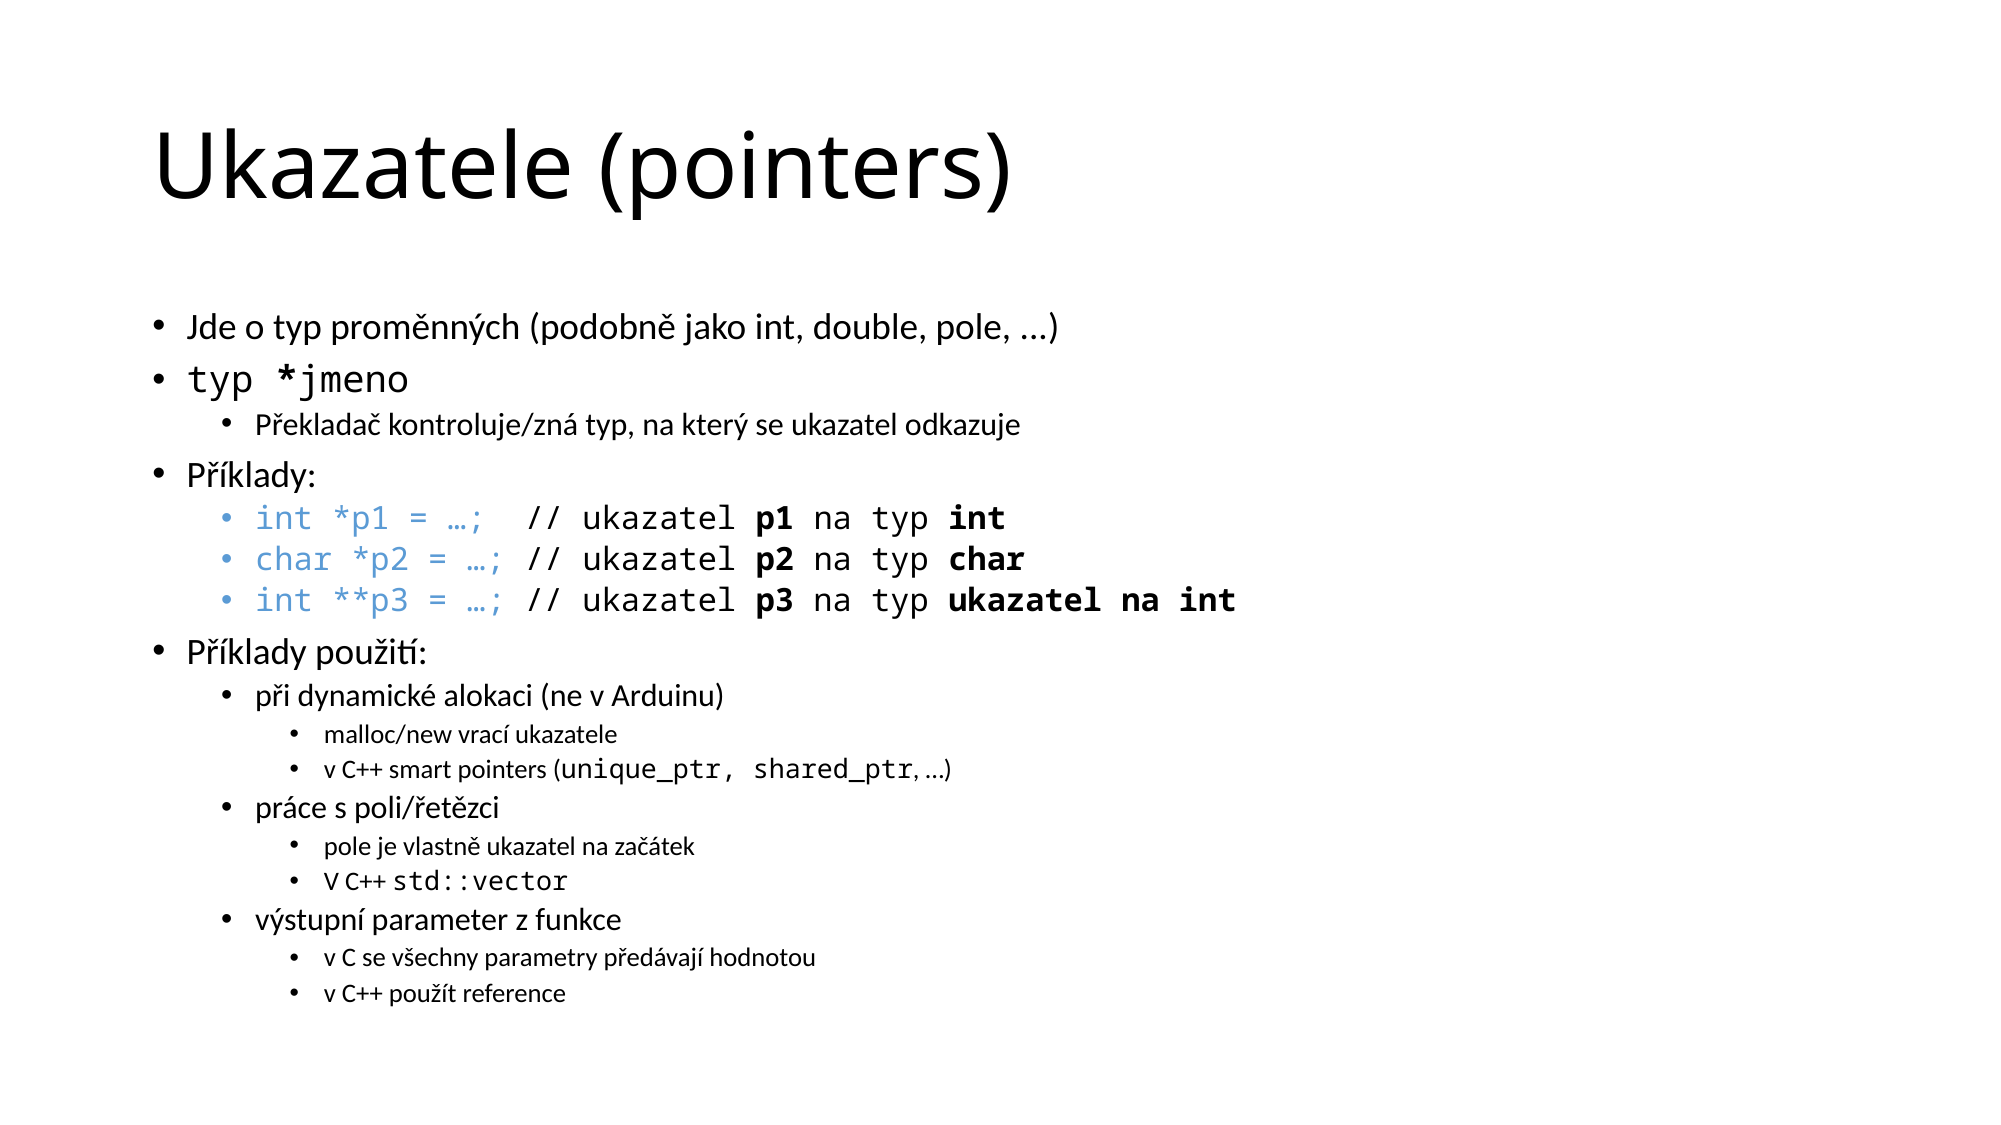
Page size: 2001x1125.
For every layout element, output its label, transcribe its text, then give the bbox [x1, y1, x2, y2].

title Ukazatele (pointers) [137, 59, 1863, 278]
list Jde o typ proměnných (podobně jako int, double, pole, ...) typ *jmeno Překladač kontroluje/zná typ, na který se ukazatel odkazuje Příklady: int *p1 = …; // ukazatel p1 na typ int char *p2 = …; // ukazatel p2 na typ char int **p3 = …; // ukazatel p3 na typ ukazatel na int Příklady použití: při dynamické alokaci (ne v Arduinu) malloc/new vrací ukazatele v C++ smart pointers (unique_ptr, shared_ptr, …) práce s poli/řetězci pole je vlastně ukazatel na začátek V C++ std::vector výstupní parameter z funkce v C se všechny parametry předávají hodnotou v C++ použít reference [137, 299, 1863, 670]
text_box [137, 670, 1863, 1043]
